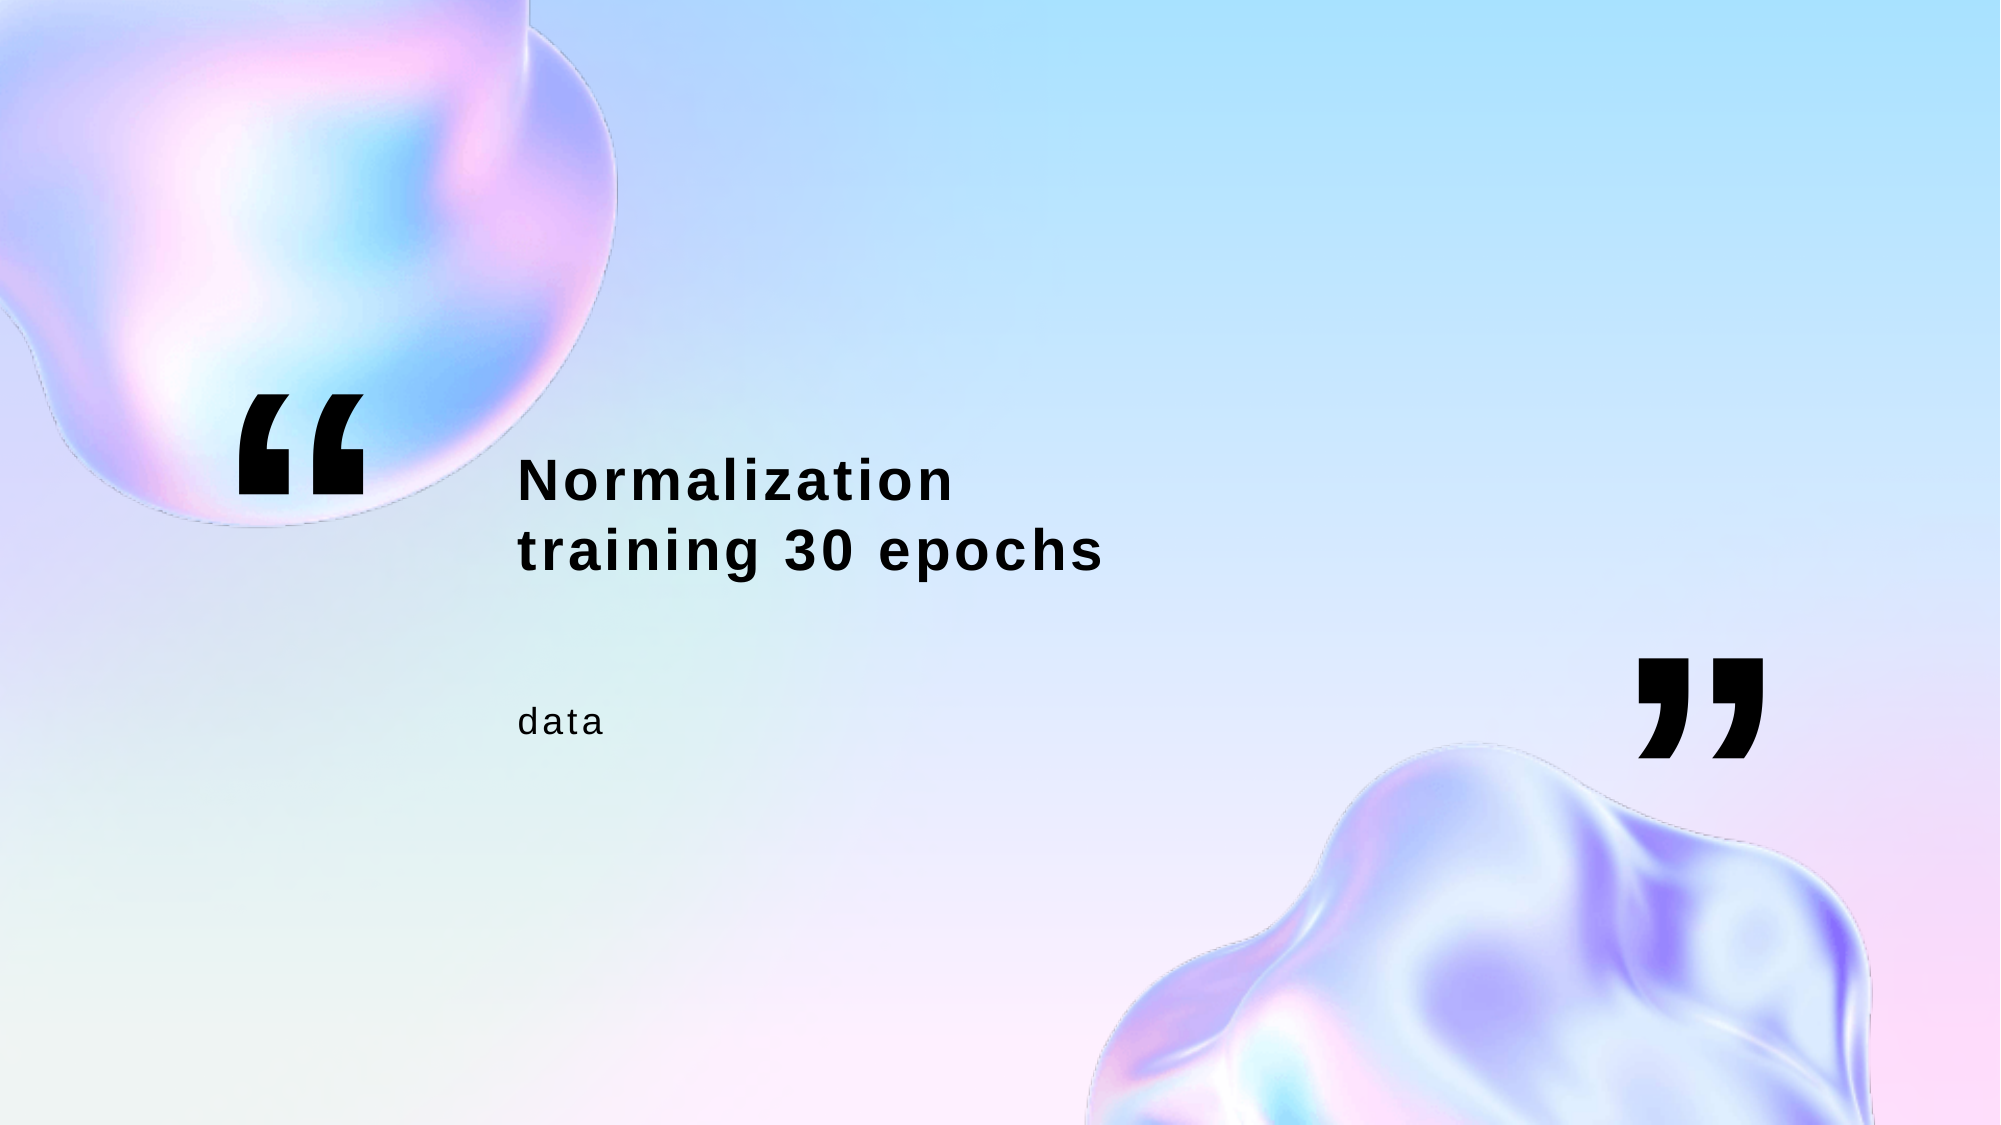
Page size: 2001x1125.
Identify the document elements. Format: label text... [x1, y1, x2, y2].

list ” [1597, 589, 1790, 981]
picture [0, 0, 2000, 1125]
title Normalization training 30 epochs [502, 435, 1538, 695]
list “ [198, 325, 391, 717]
list data [502, 694, 1450, 750]
